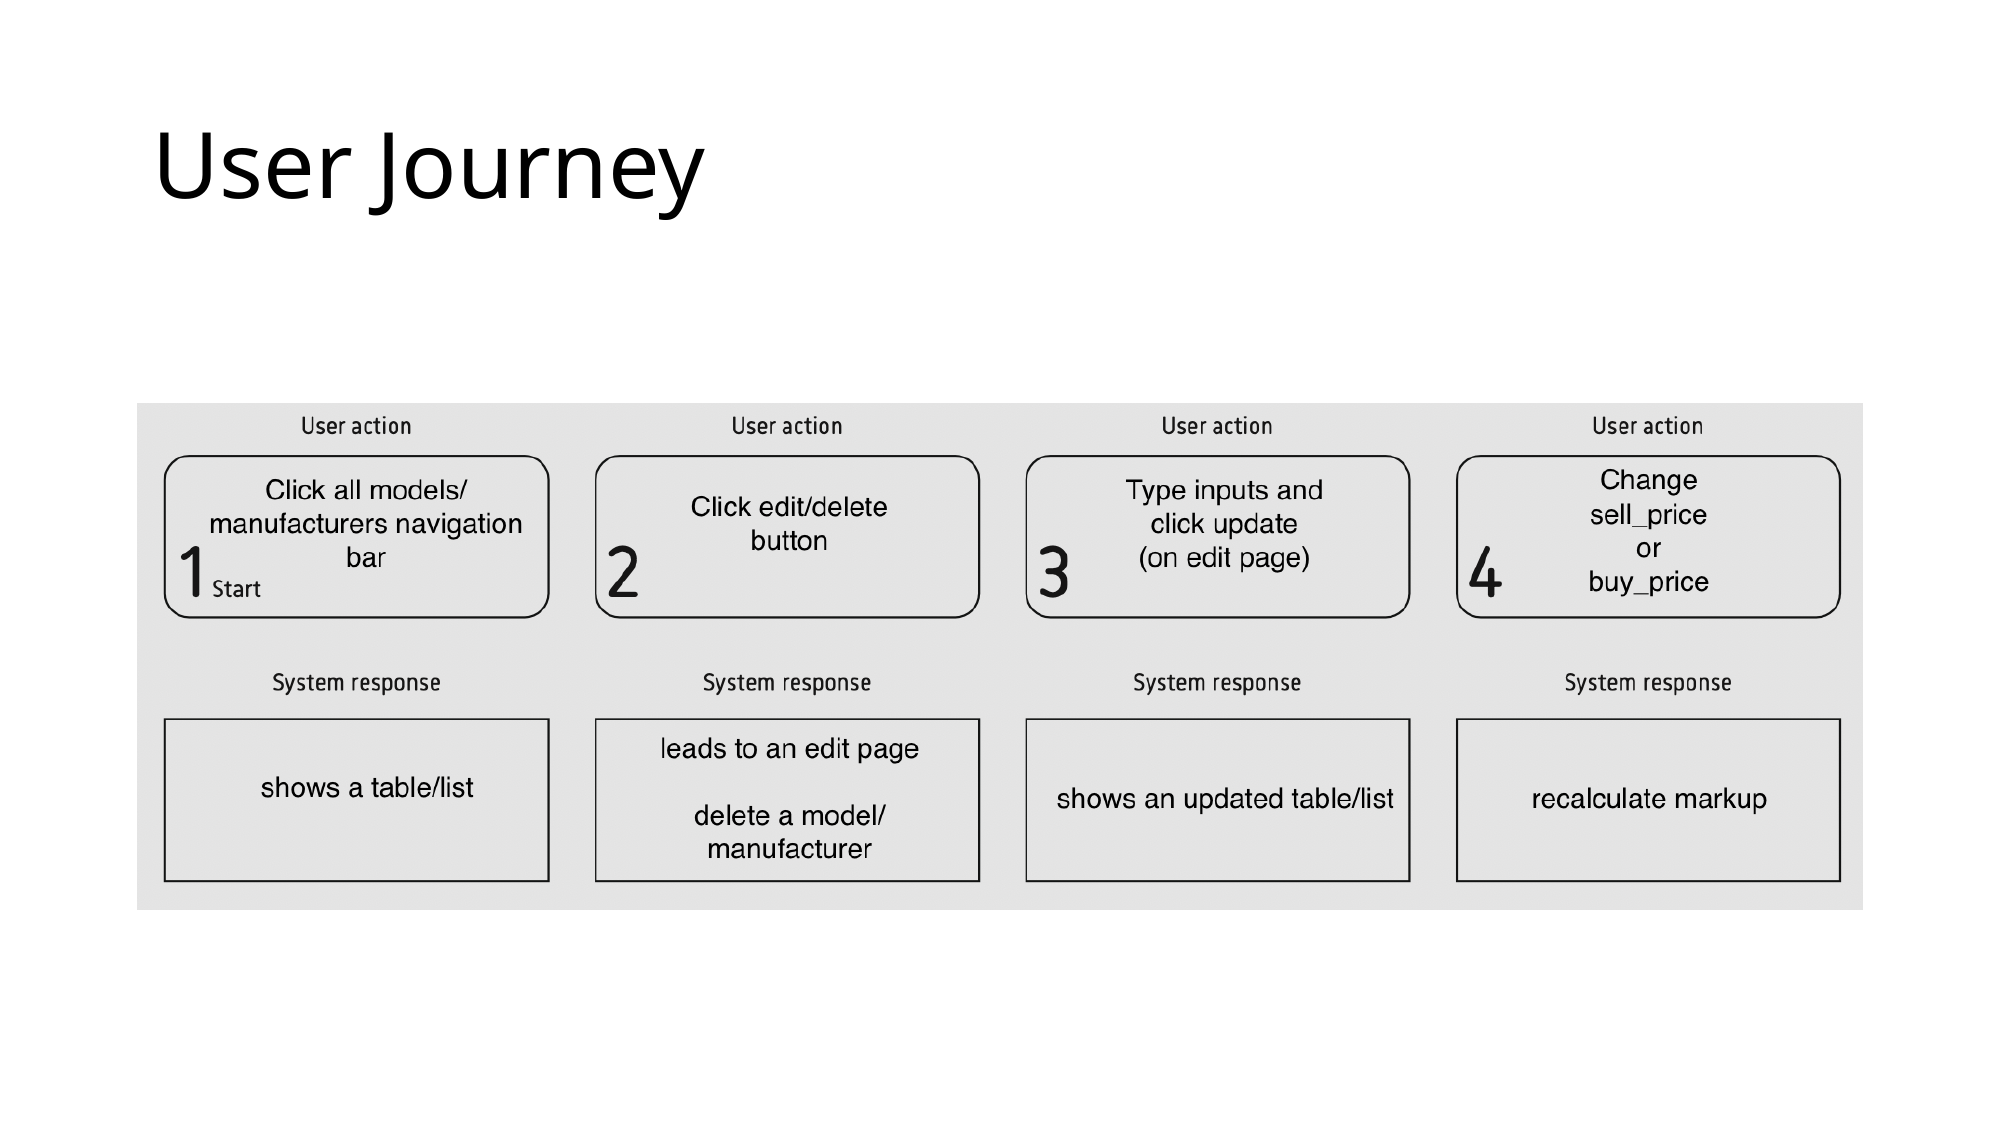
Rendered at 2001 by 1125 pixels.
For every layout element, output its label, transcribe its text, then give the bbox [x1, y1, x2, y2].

title User Journey [137, 59, 1863, 278]
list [137, 403, 1863, 910]
